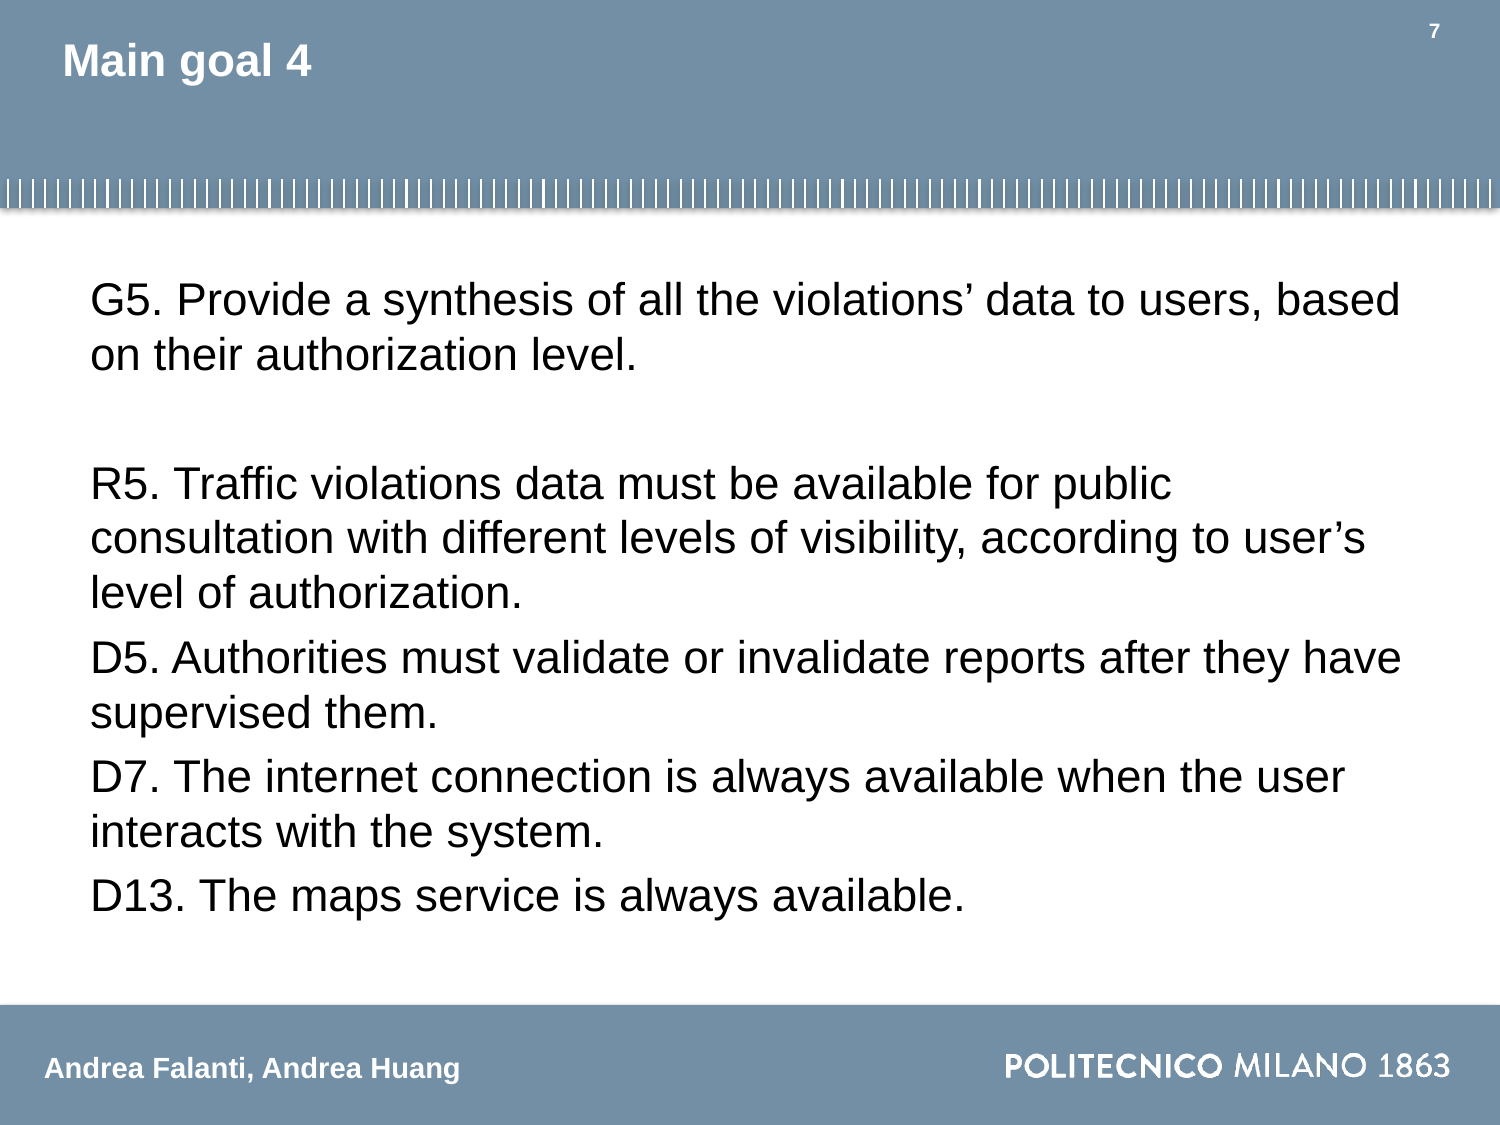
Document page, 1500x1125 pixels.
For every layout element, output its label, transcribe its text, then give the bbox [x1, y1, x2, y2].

text_box Andrea Falanti, Andrea Huang [29, 1041, 599, 1092]
text_box 7 [1382, 10, 1455, 51]
title Main goal 4 [47, 22, 1383, 161]
list G5. Provide a synthesis of all the violations’ data to users, based on their authorization level. R5. Traffic violations data must be available for public consultation with different levels of visibility, according to user’s level of authorization. D5. Authorities must validate or invalidate reports after they have supervised them. D7. The internet connection is always available when the user interacts with the system. D13. The maps service is always available. [75, 262, 1441, 1005]
picture [999, 1041, 1456, 1089]
